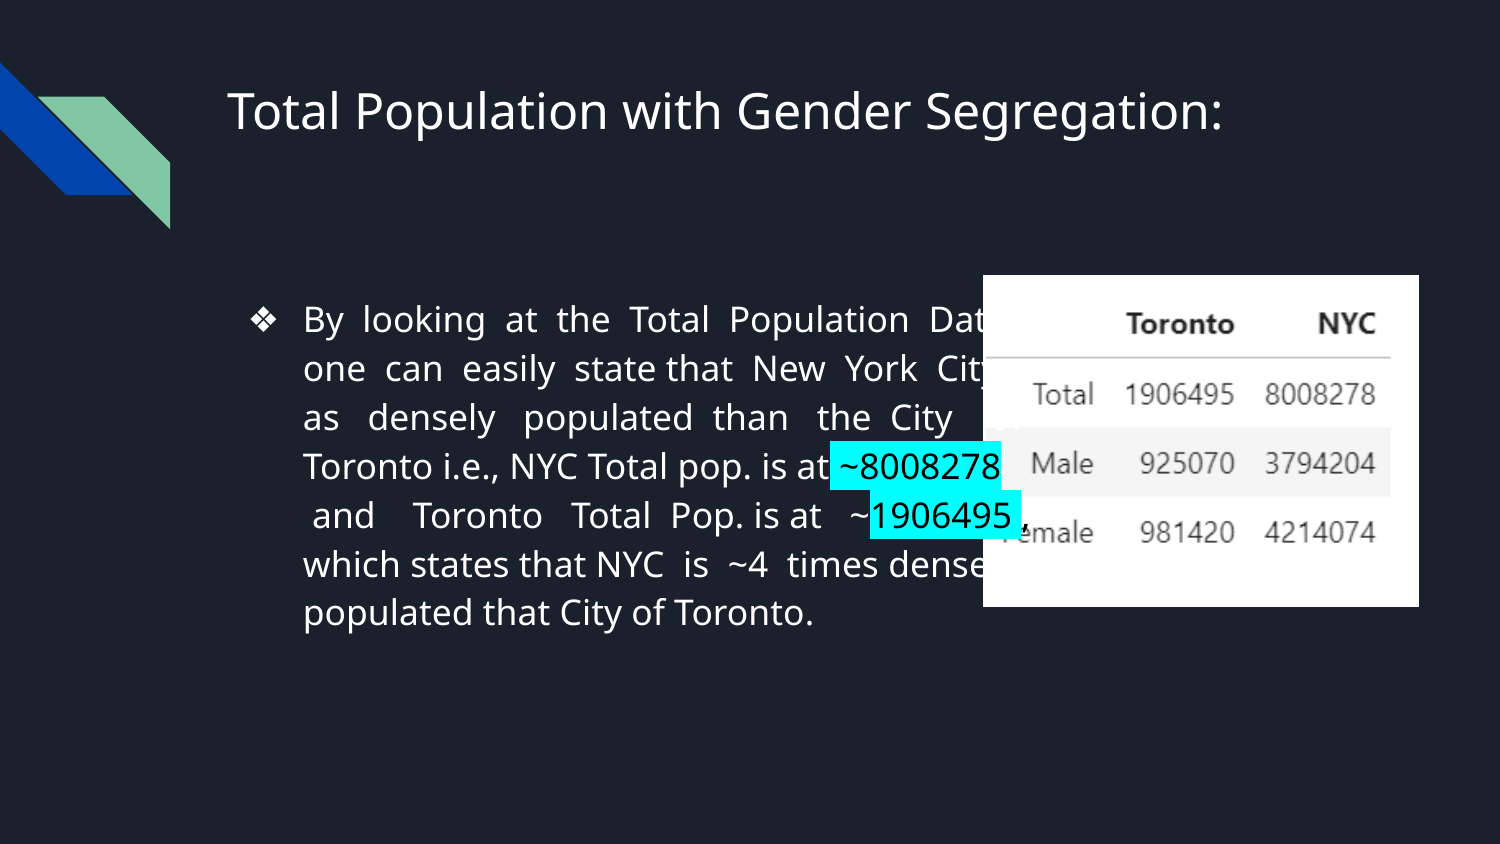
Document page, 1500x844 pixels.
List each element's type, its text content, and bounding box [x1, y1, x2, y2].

text_box By looking at the Total Population Data, one can easily state that New York City as densely populated than the City of Toronto i.e., NYC Total pop. is at ~8008278 and Toronto Total Pop. is at ~1906495 , which states that NYC is ~4 times densely populated that City of Toronto. [212, 275, 1457, 844]
title Total Population with Gender Segregation: [212, 64, 1368, 215]
picture [983, 275, 1419, 607]
